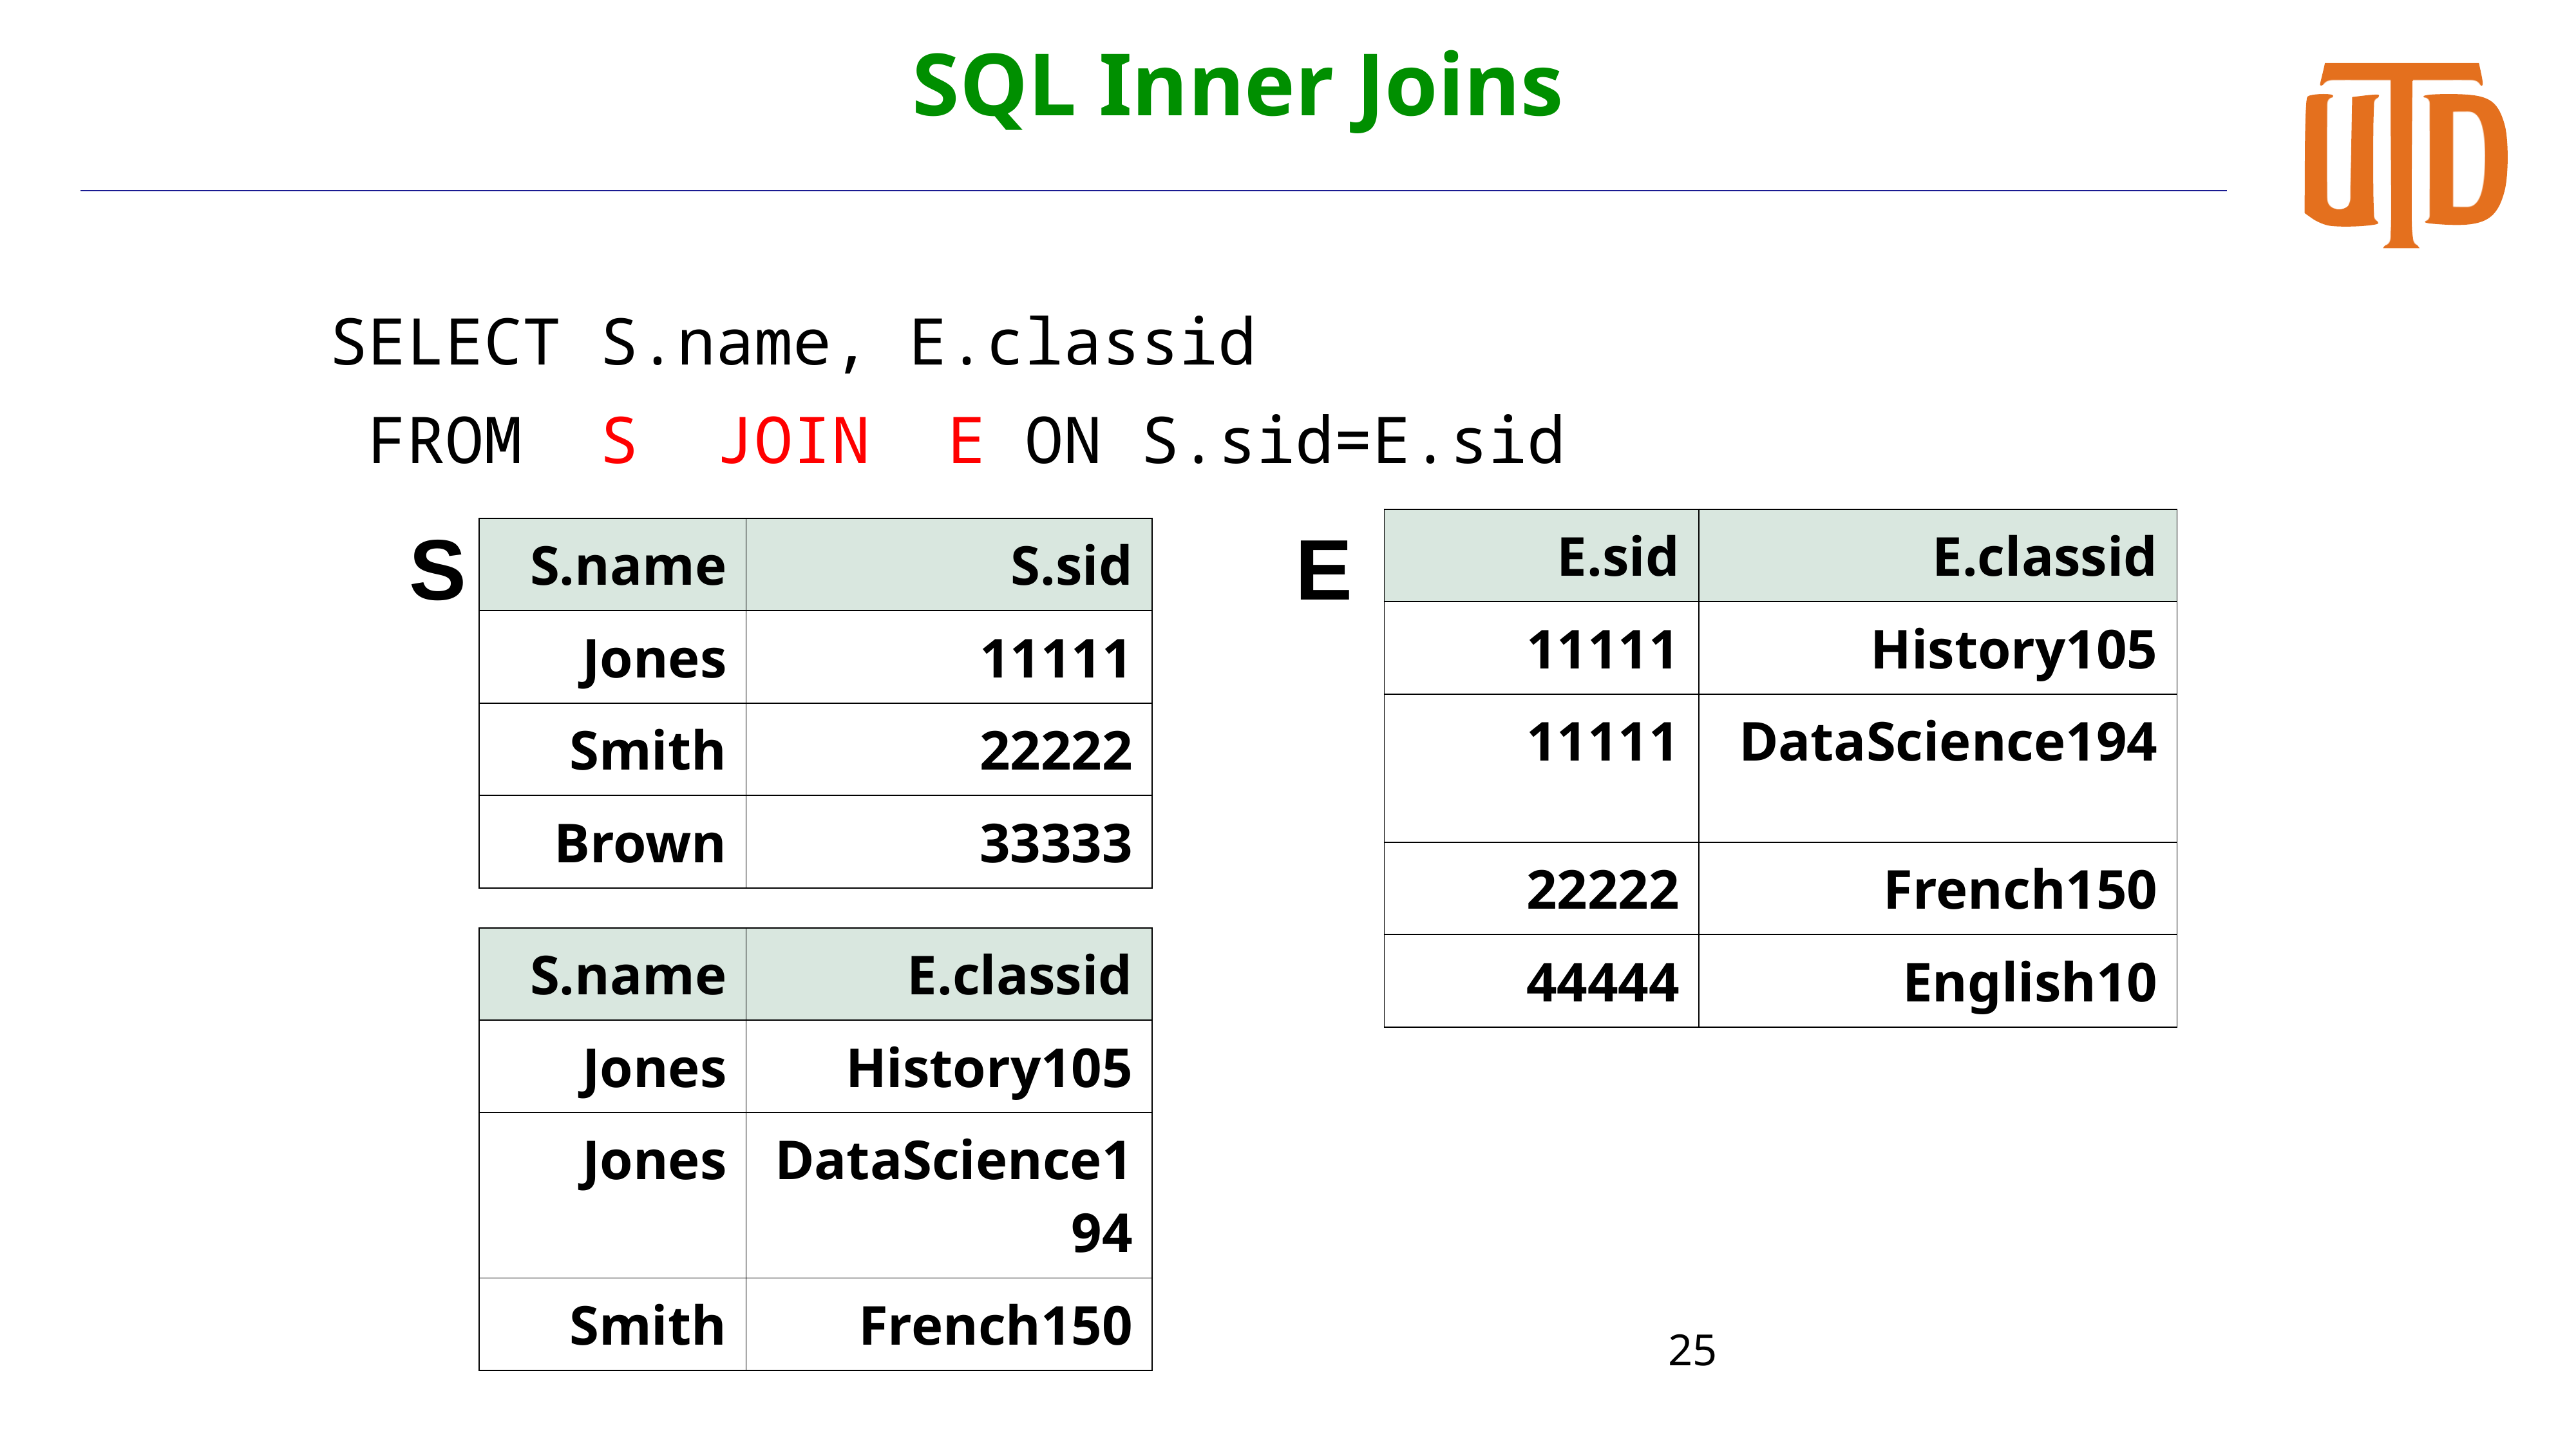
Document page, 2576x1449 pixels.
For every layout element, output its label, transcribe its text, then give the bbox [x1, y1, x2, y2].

table_header S.name [480, 929, 746, 1019]
picture [2423, 94, 2508, 225]
table_cell History105 [746, 1021, 1151, 1112]
table_cell Jones [480, 611, 746, 703]
table_header E.classid [1700, 510, 2177, 601]
table_header E.sid [1385, 510, 1698, 601]
table_cell French150 [1700, 843, 2177, 934]
title SQL Inner Joins [419, 0, 2058, 170]
text_box E [1285, 509, 1363, 622]
table_cell English10 [1700, 935, 2177, 1027]
picture [2304, 93, 2380, 227]
table_cell 33333 [746, 796, 1151, 887]
table_cell 44444 [1385, 935, 1698, 1027]
table_cell 22222 [1385, 843, 1698, 934]
table_header S.name [480, 519, 746, 610]
table_cell 22222 [746, 704, 1151, 795]
table_cell Smith [480, 1278, 746, 1370]
picture [2320, 62, 2483, 249]
table_cell Jones [480, 1021, 746, 1112]
table_cell French150 [746, 1278, 1151, 1370]
table_header S.sid [746, 519, 1151, 610]
text_box 25 [1613, 1318, 1773, 1387]
table_cell Smith [480, 704, 746, 795]
table_cell Brown [480, 796, 746, 887]
table_cell 11111 [746, 611, 1151, 703]
table_cell 11111 [1385, 695, 1698, 842]
table_cell Jones [480, 1113, 746, 1278]
text_box S [399, 509, 476, 622]
table_header E.classid [746, 929, 1151, 1019]
table_cell DataScience194 [1700, 695, 2177, 842]
table_cell History105 [1700, 602, 2177, 694]
table_cell 11111 [1385, 602, 1698, 694]
list SELECT S.name, E.classid FROM S JOIN E ON S.sid=E.sid [321, 292, 2303, 1449]
table_cell DataScience194 [746, 1113, 1151, 1278]
